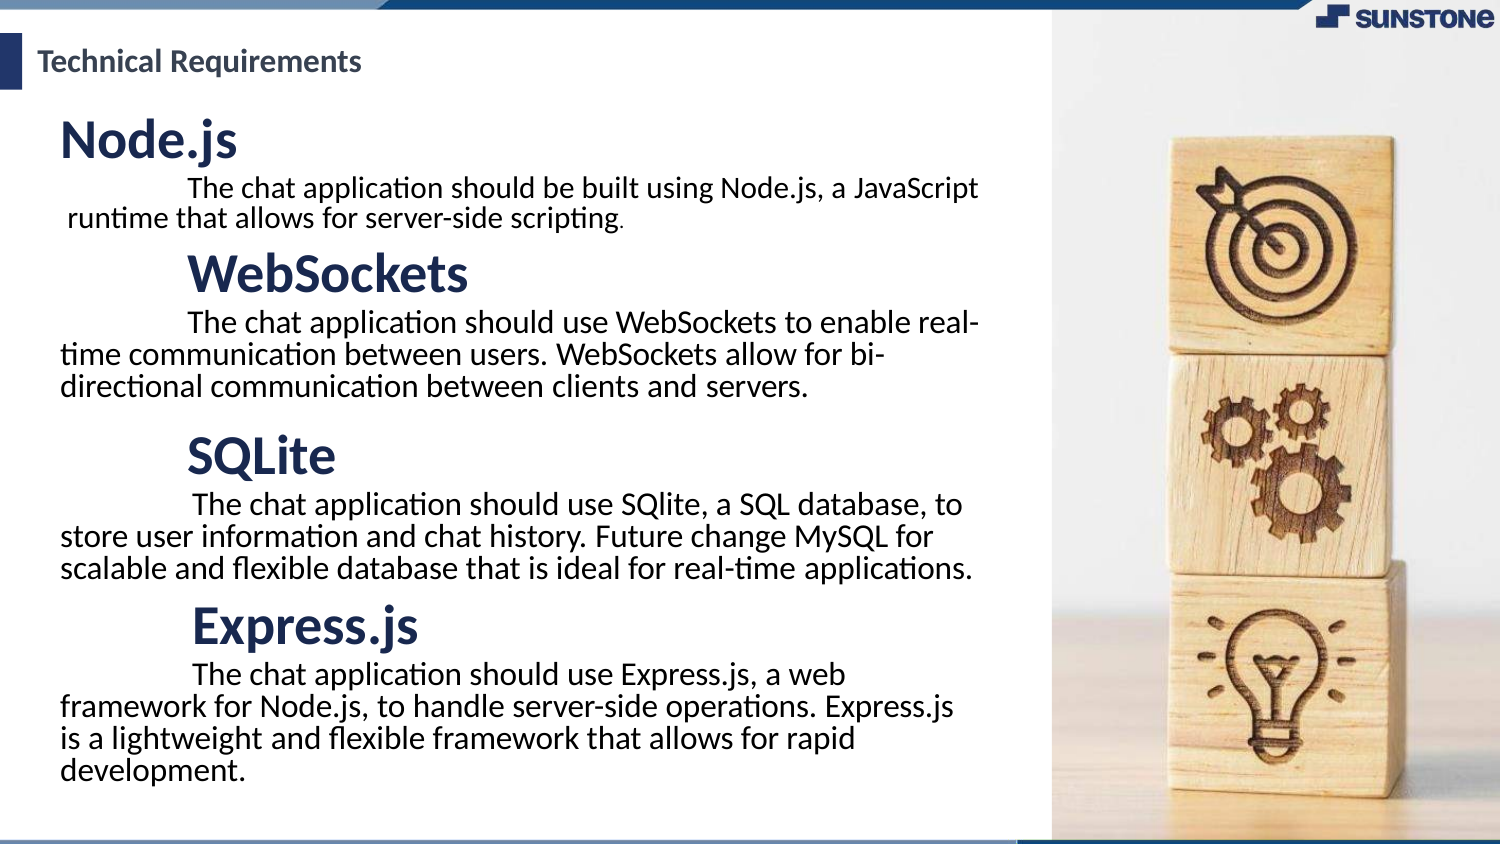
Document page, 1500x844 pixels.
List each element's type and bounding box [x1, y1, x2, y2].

text_box [0, 0, 1500, 844]
